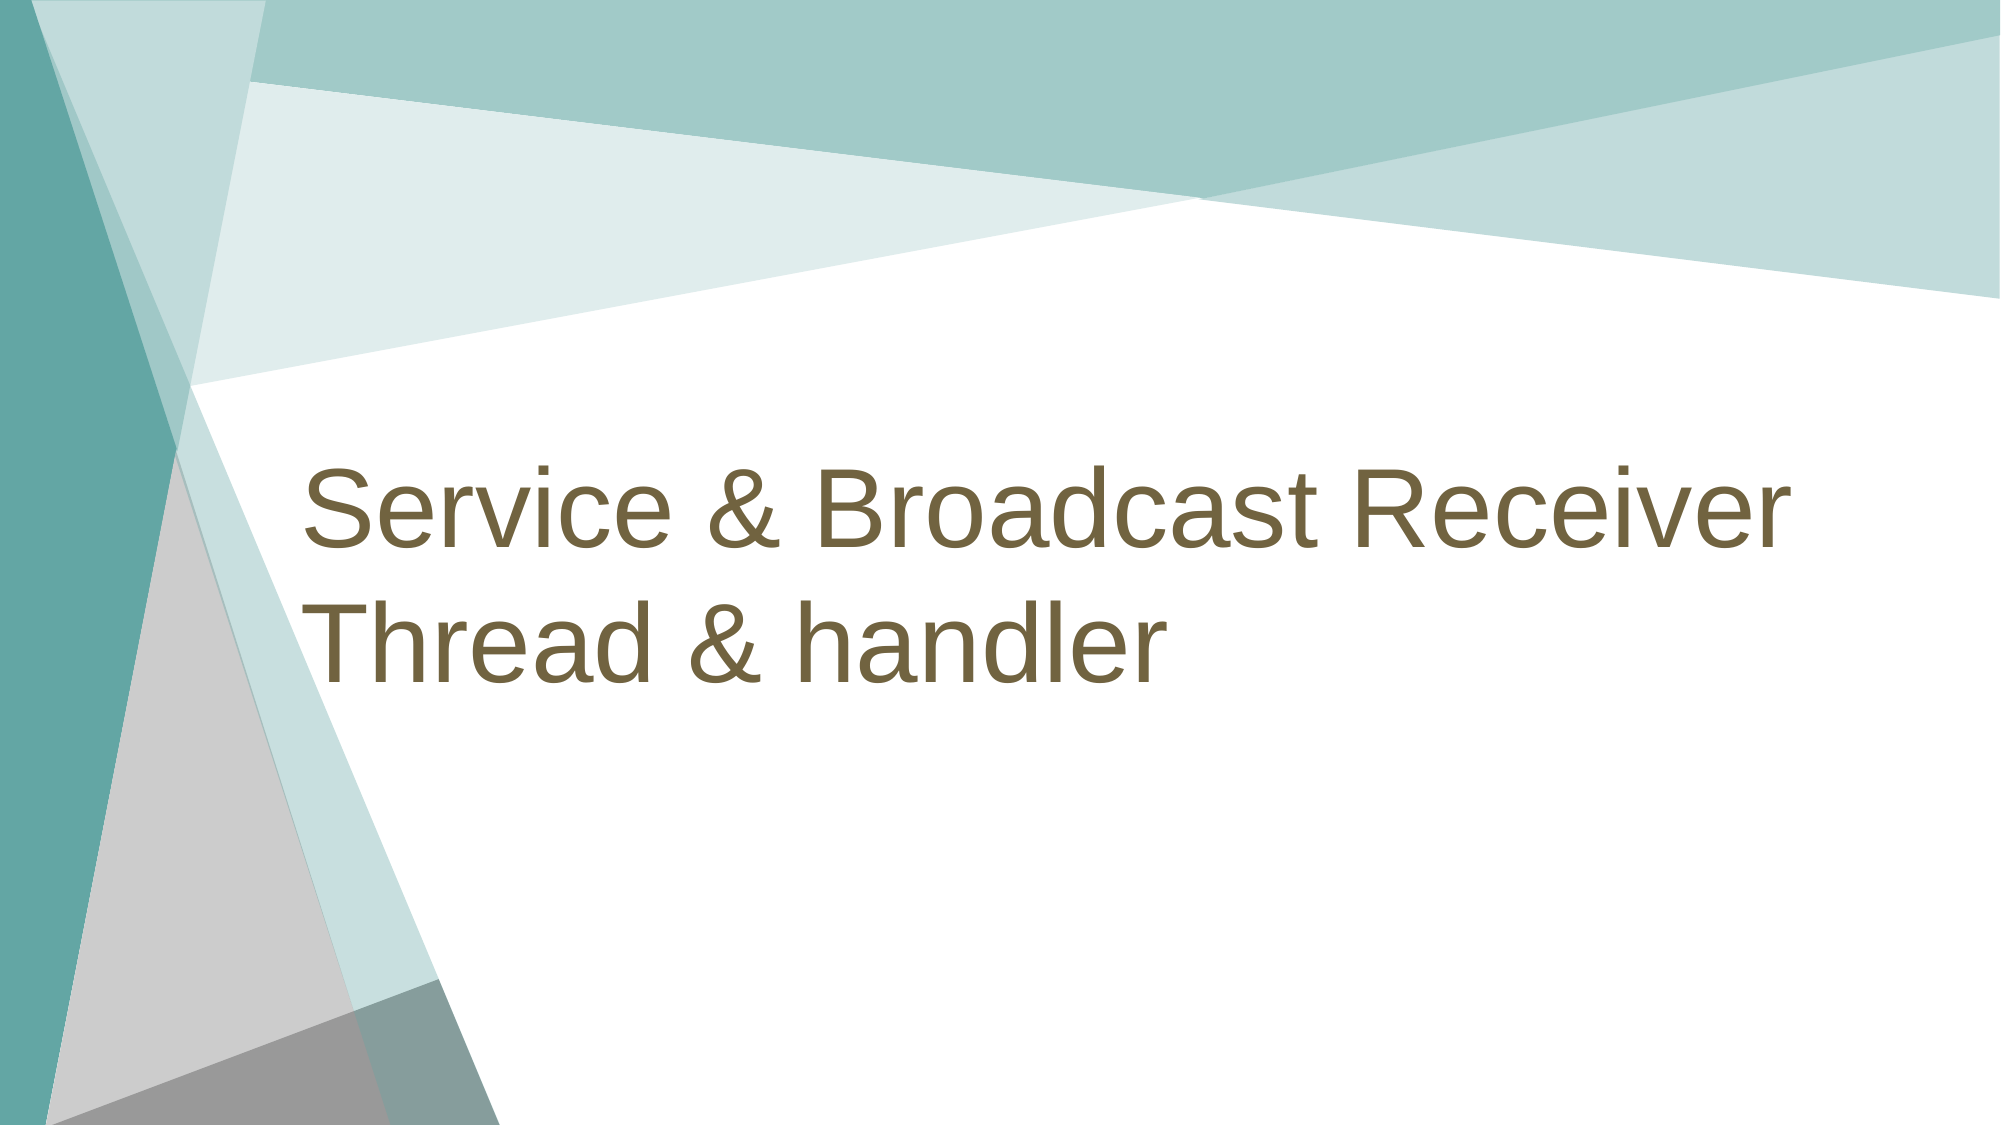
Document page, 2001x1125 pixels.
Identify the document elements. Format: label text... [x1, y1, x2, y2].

title Service & Broadcast Receiver Thread & handler [285, 405, 1867, 735]
